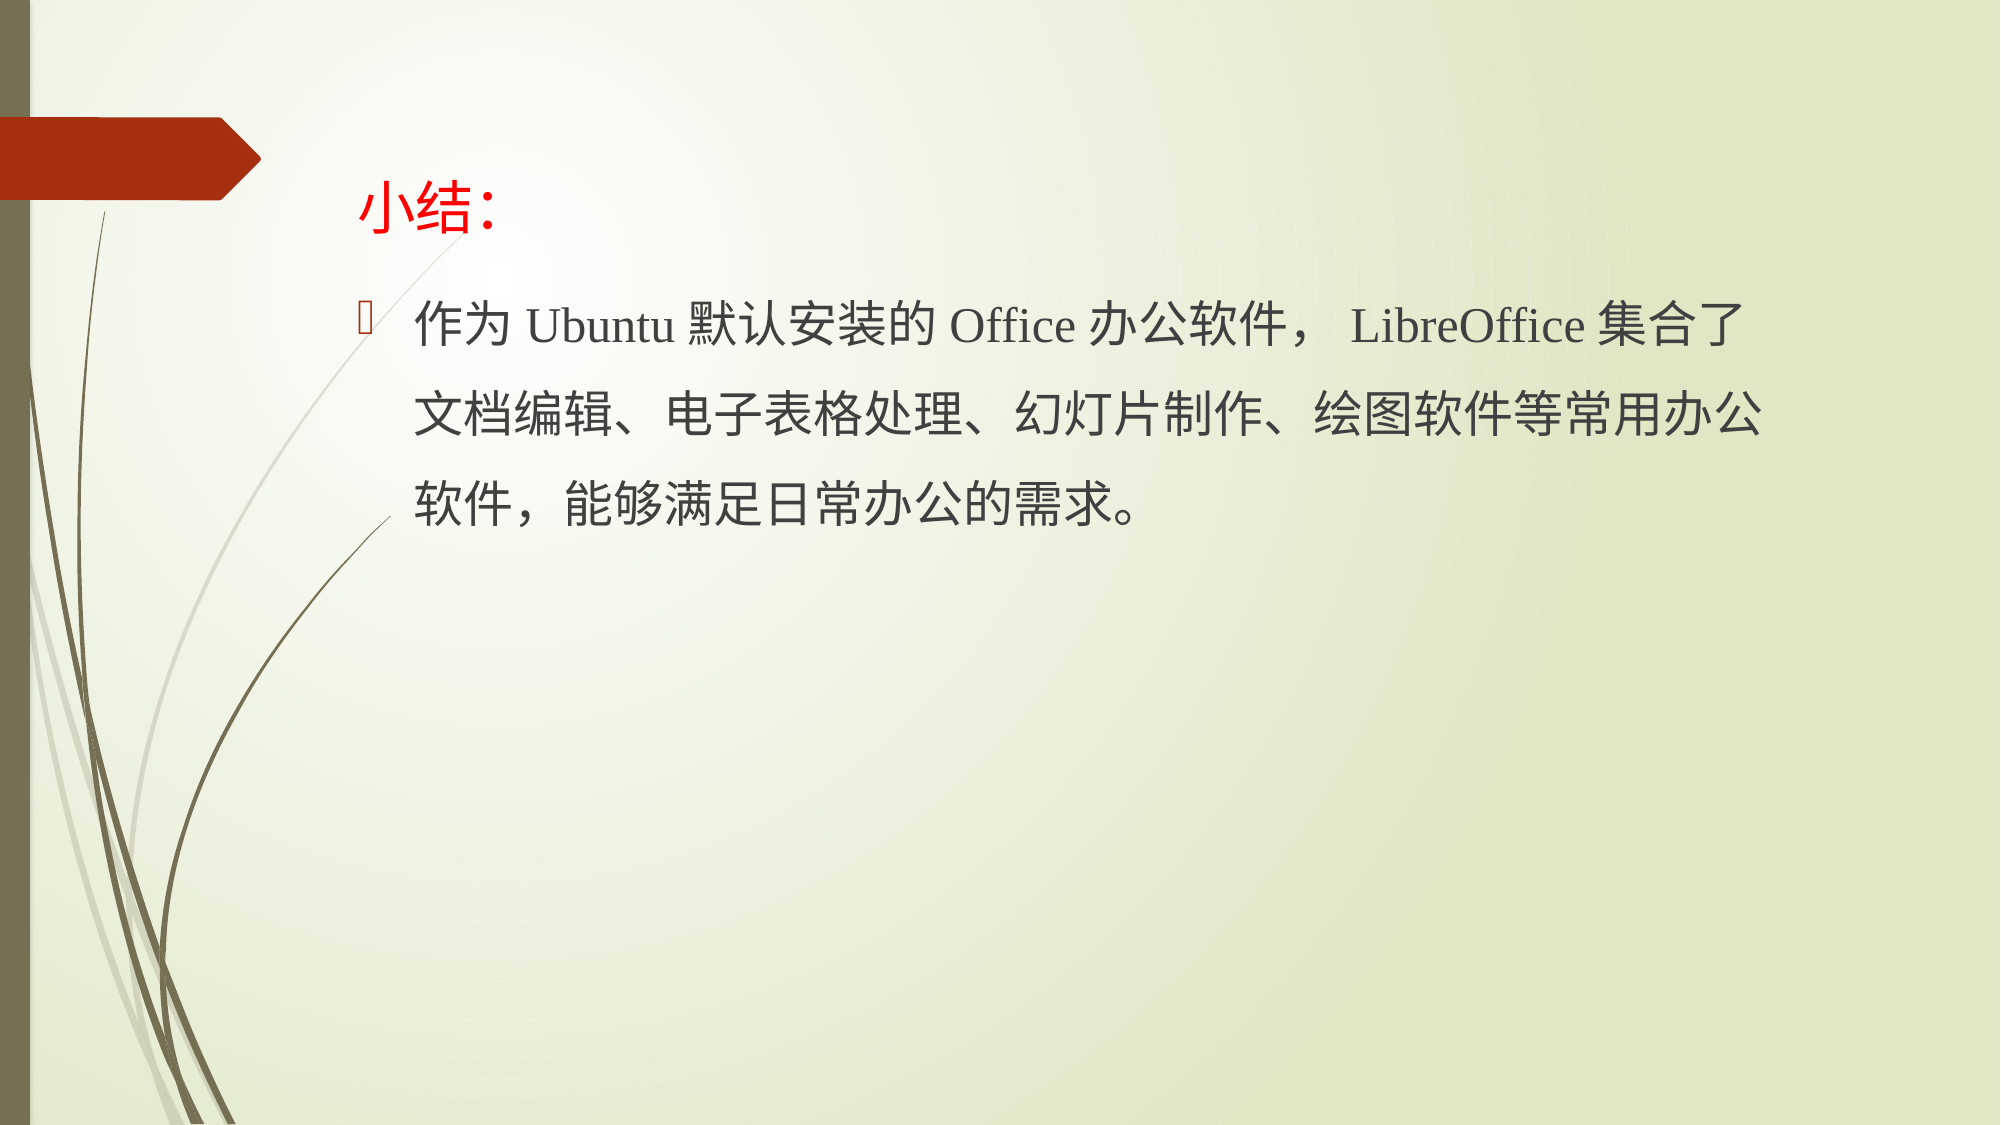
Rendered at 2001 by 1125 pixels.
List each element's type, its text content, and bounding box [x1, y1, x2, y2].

list 小结： 作为Ubuntu默认安装的Office办公软件，LibreOffice集合了文档编辑、电子表格处理、幻灯片制作、绘图软件等常用办公软件，能够满足日常办公的需求。 [342, 129, 1805, 749]
